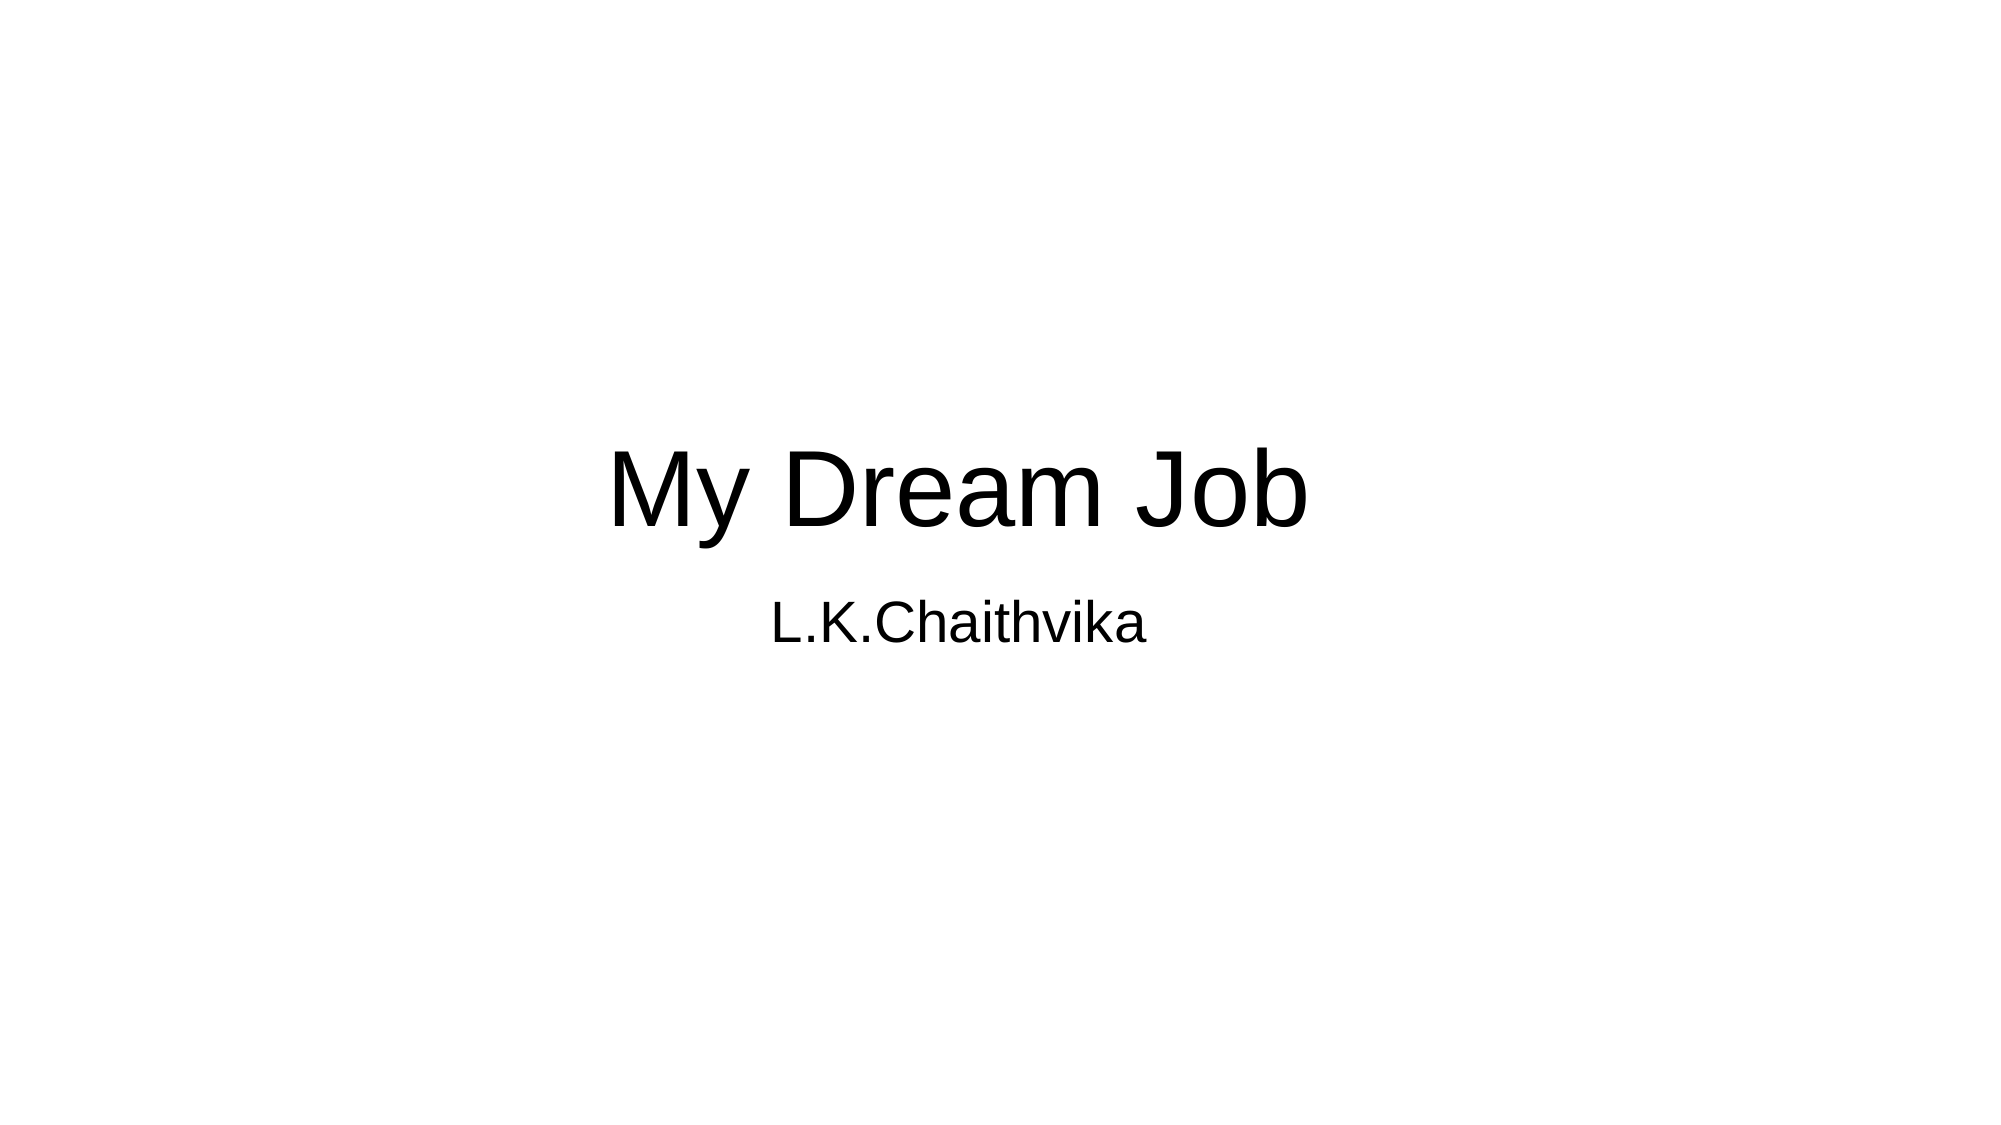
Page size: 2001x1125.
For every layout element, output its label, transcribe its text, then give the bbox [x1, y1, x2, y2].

text_box My Dream Job [259, 225, 1658, 563]
text_box L.K.Chaithvika [259, 568, 1658, 699]
